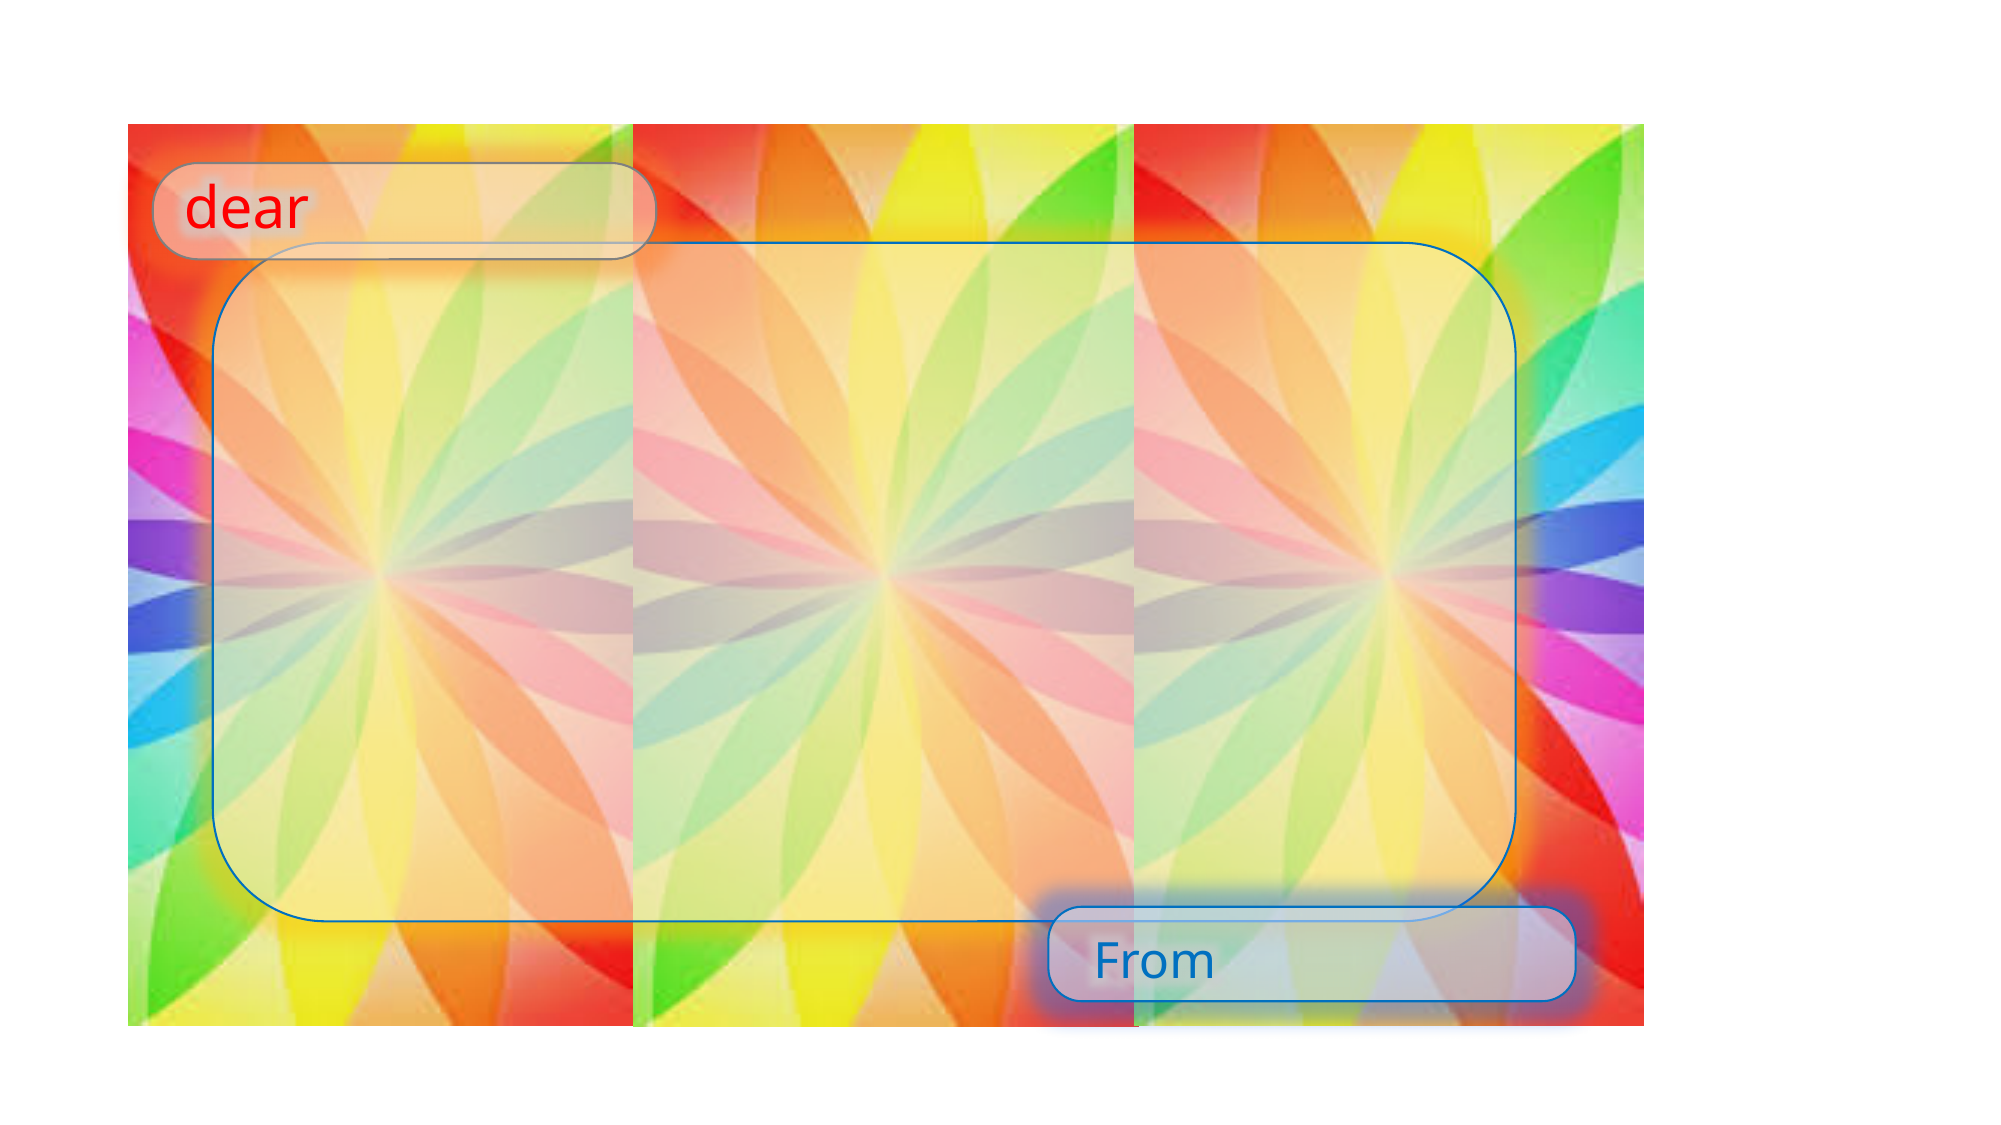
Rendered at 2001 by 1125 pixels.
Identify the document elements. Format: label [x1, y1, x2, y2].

text_box [128, 124, 1644, 1027]
